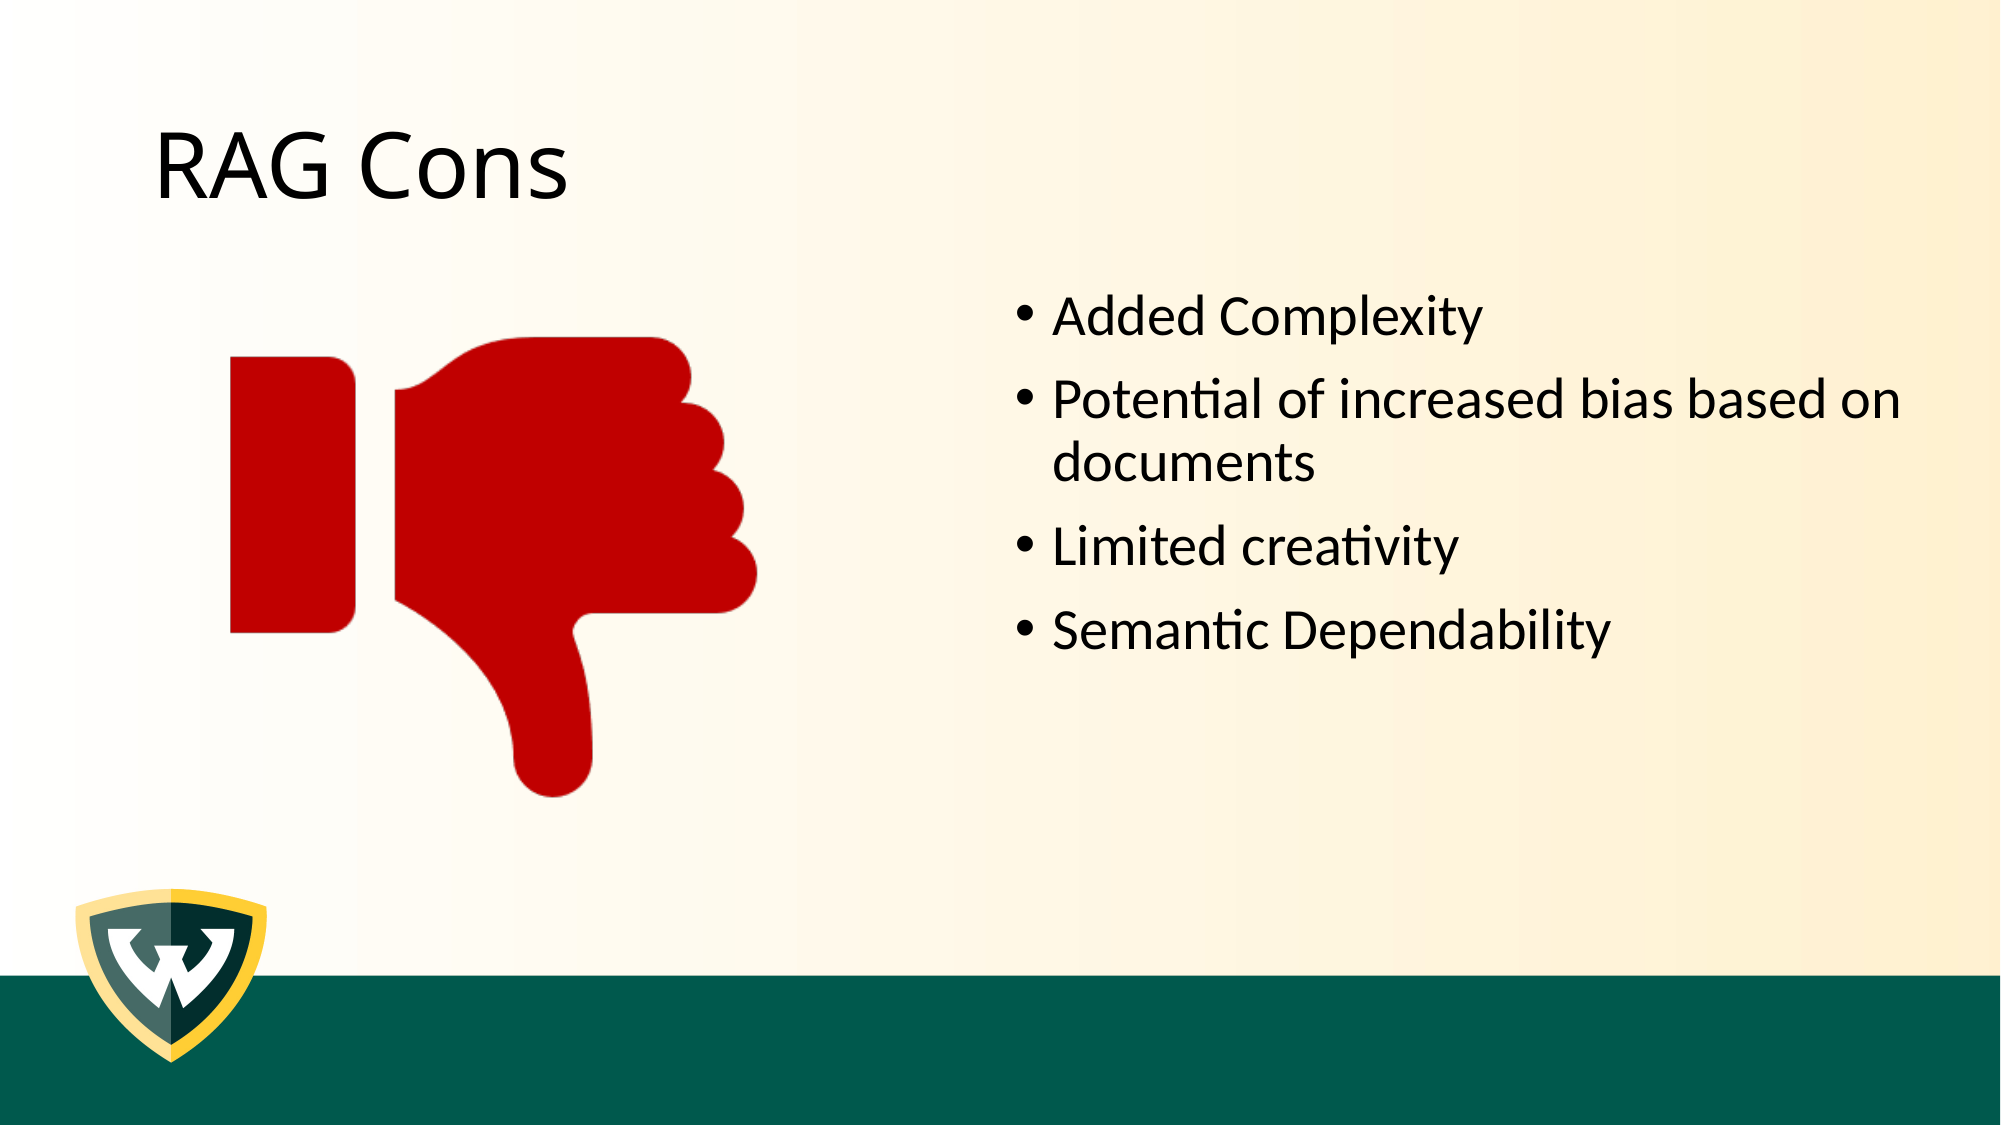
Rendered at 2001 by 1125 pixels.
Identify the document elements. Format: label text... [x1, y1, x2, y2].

picture [0, 0, 2001, 1125]
title RAG Cons [137, 59, 1863, 278]
list Added Complexity Potential of increased bias based on documents Limited creativity Semantic Dependability [999, 277, 1950, 747]
